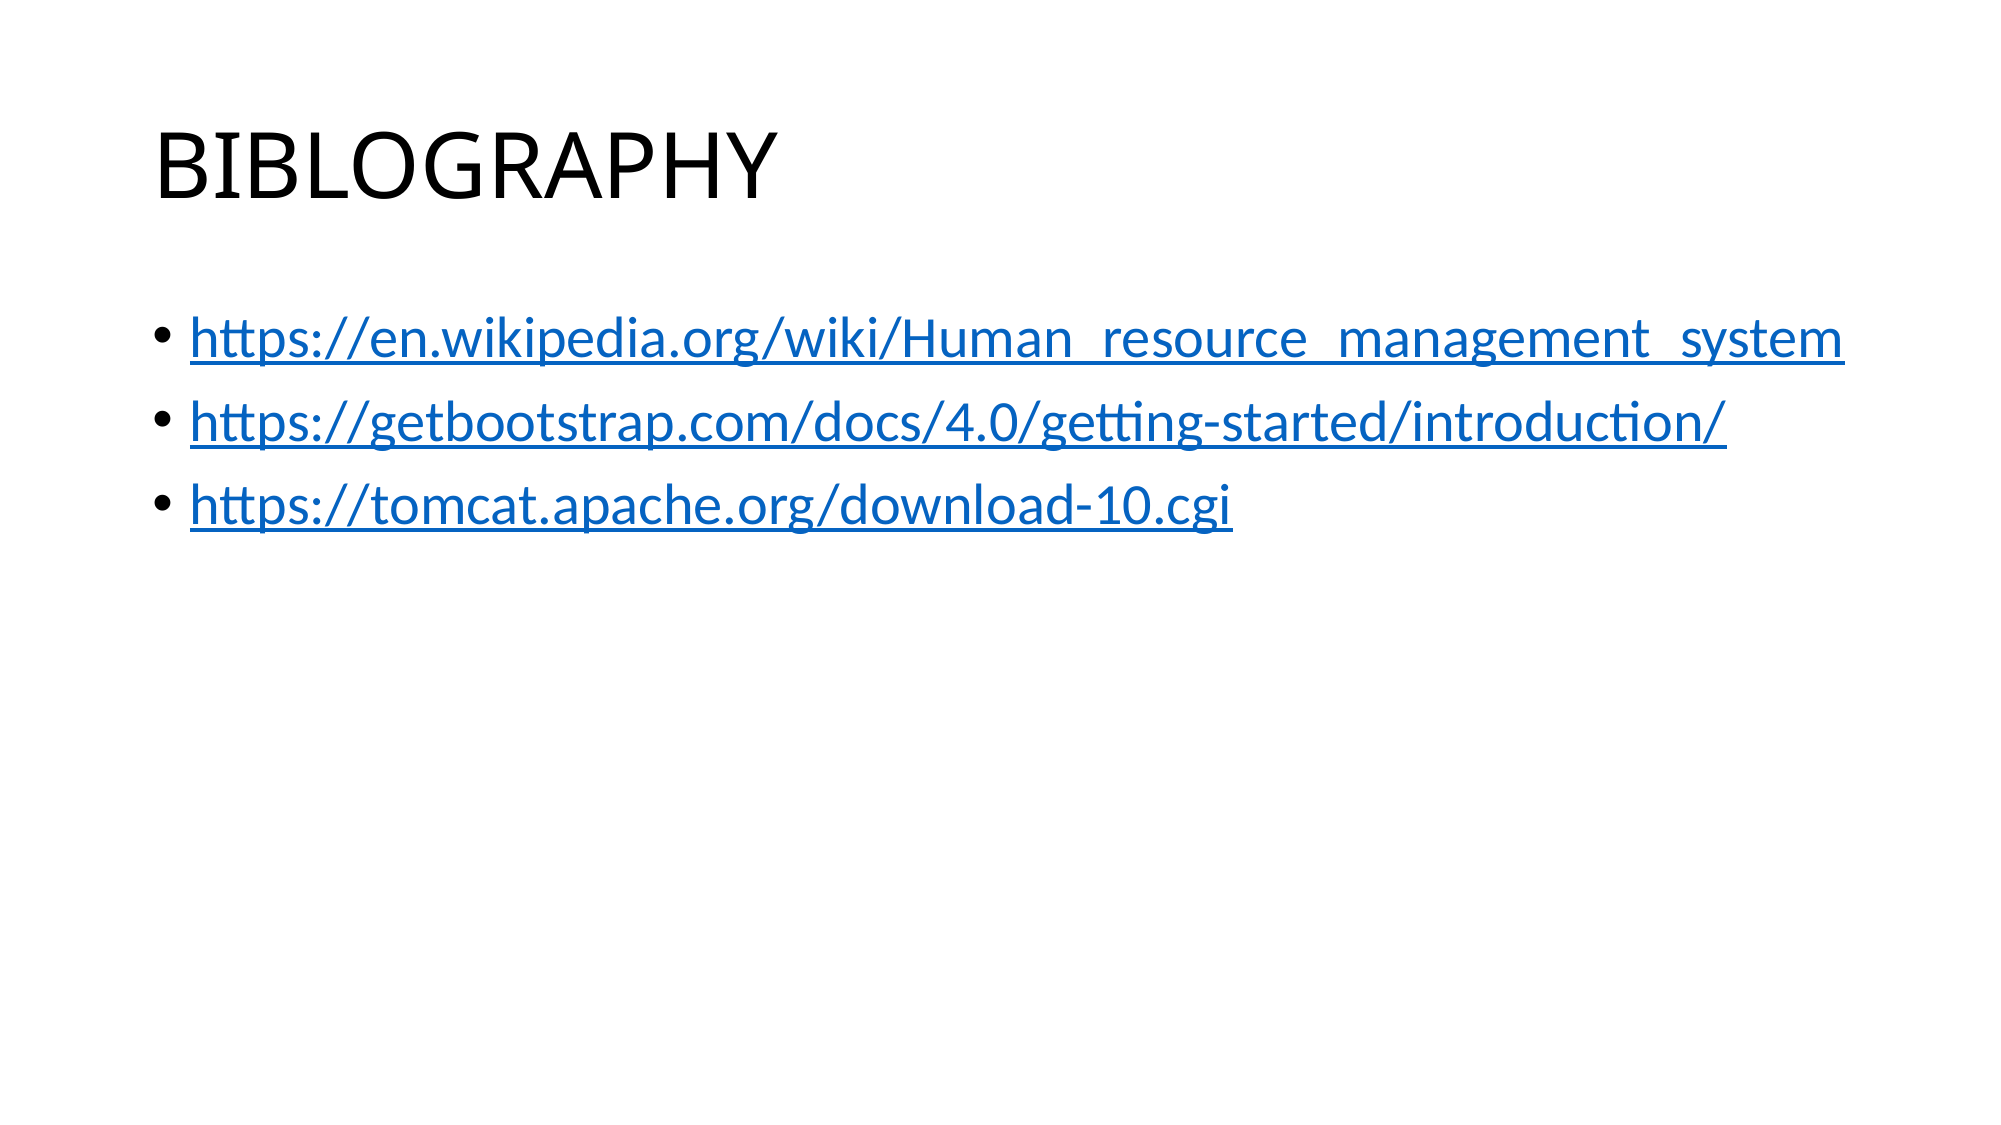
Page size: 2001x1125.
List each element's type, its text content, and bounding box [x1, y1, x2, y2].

title BIBLOGRAPHY [137, 59, 1863, 278]
list https://en.wikipedia.org/wiki/Human_resource_management_system https://getbootstrap.com/docs/4.0/getting-started/introduction/ https://tomcat.apache.org/download-10.cgi [137, 299, 1863, 1014]
